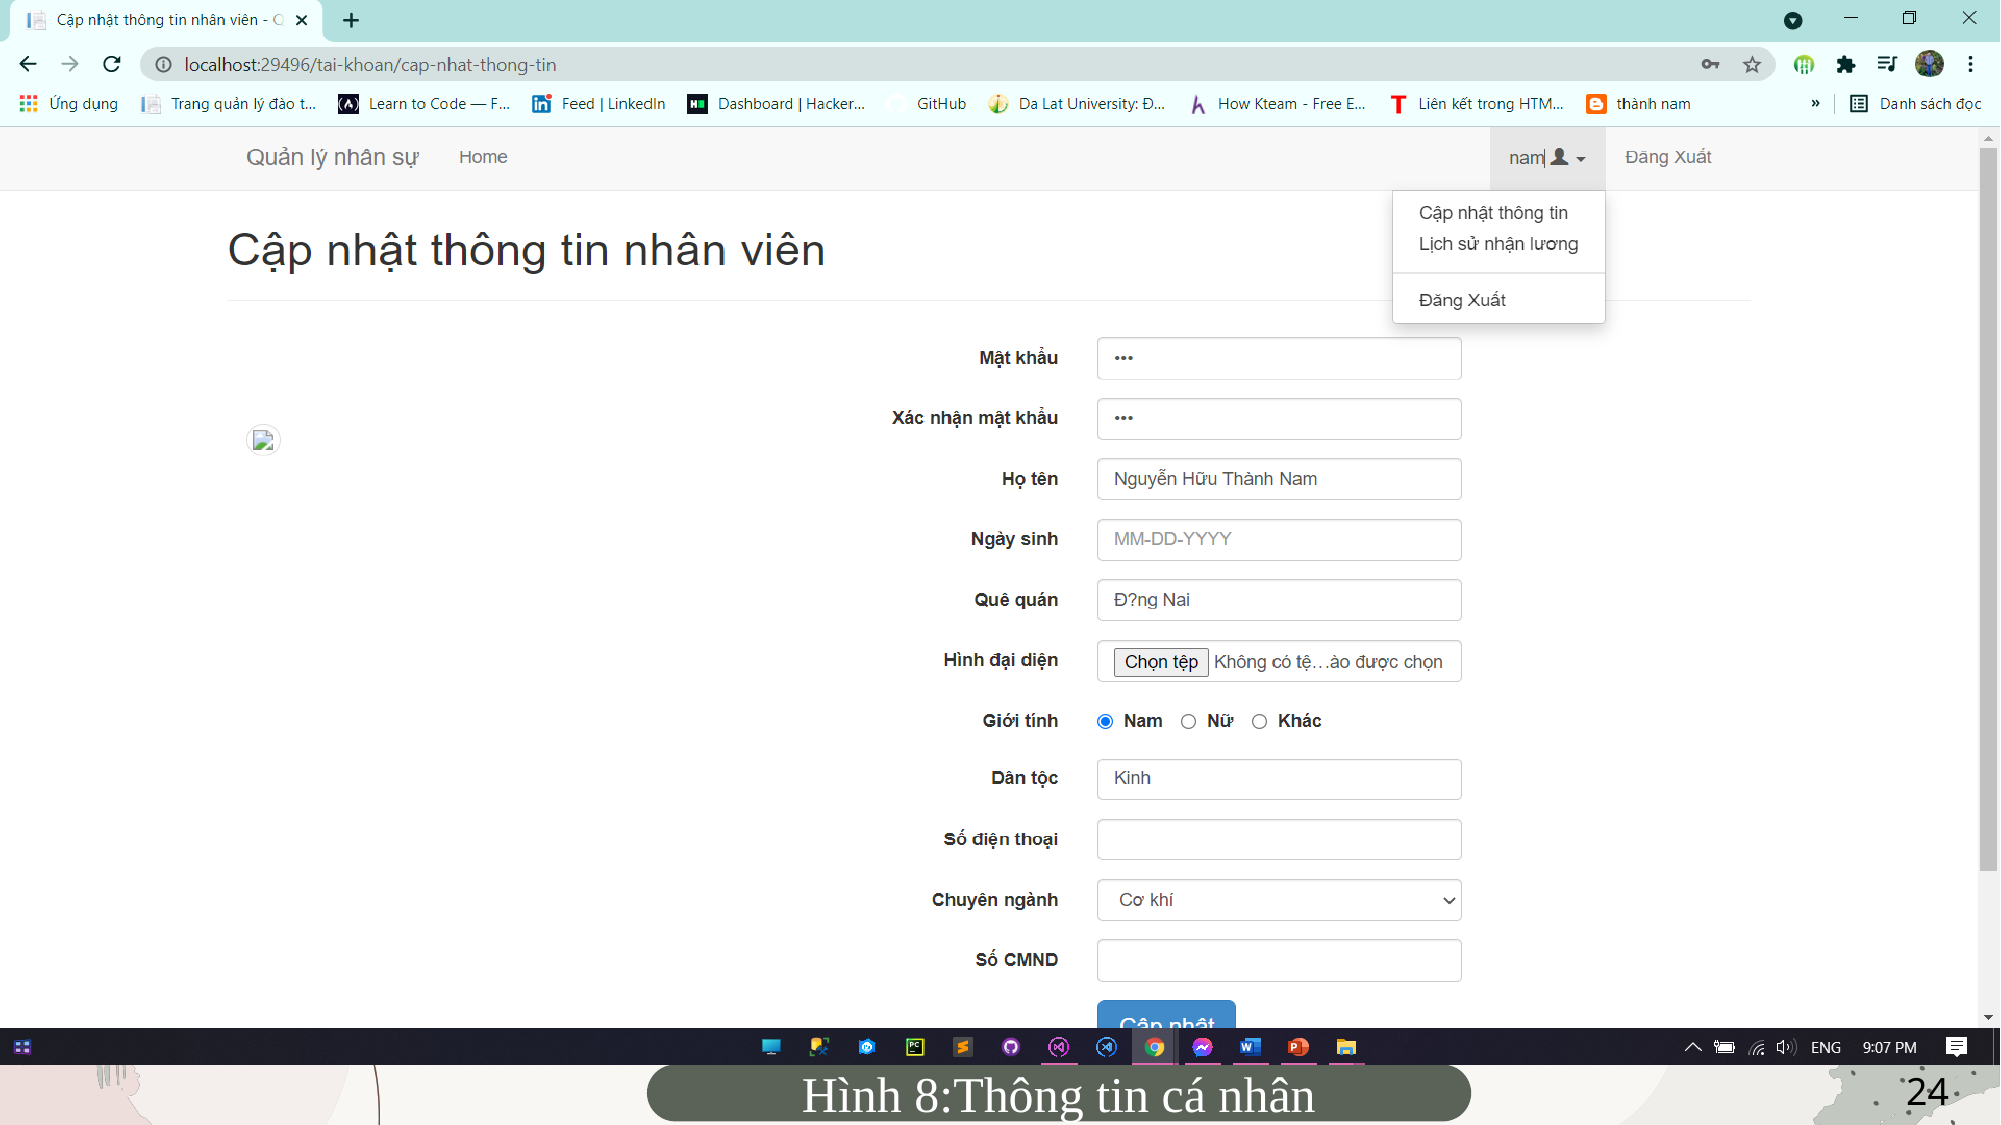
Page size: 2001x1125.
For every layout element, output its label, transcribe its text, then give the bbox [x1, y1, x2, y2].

picture [0, 0, 2001, 1125]
text_box 24 [1891, 1065, 1972, 1121]
text_box Hình 8:Thông tin cá nhân [645, 1065, 1473, 1123]
